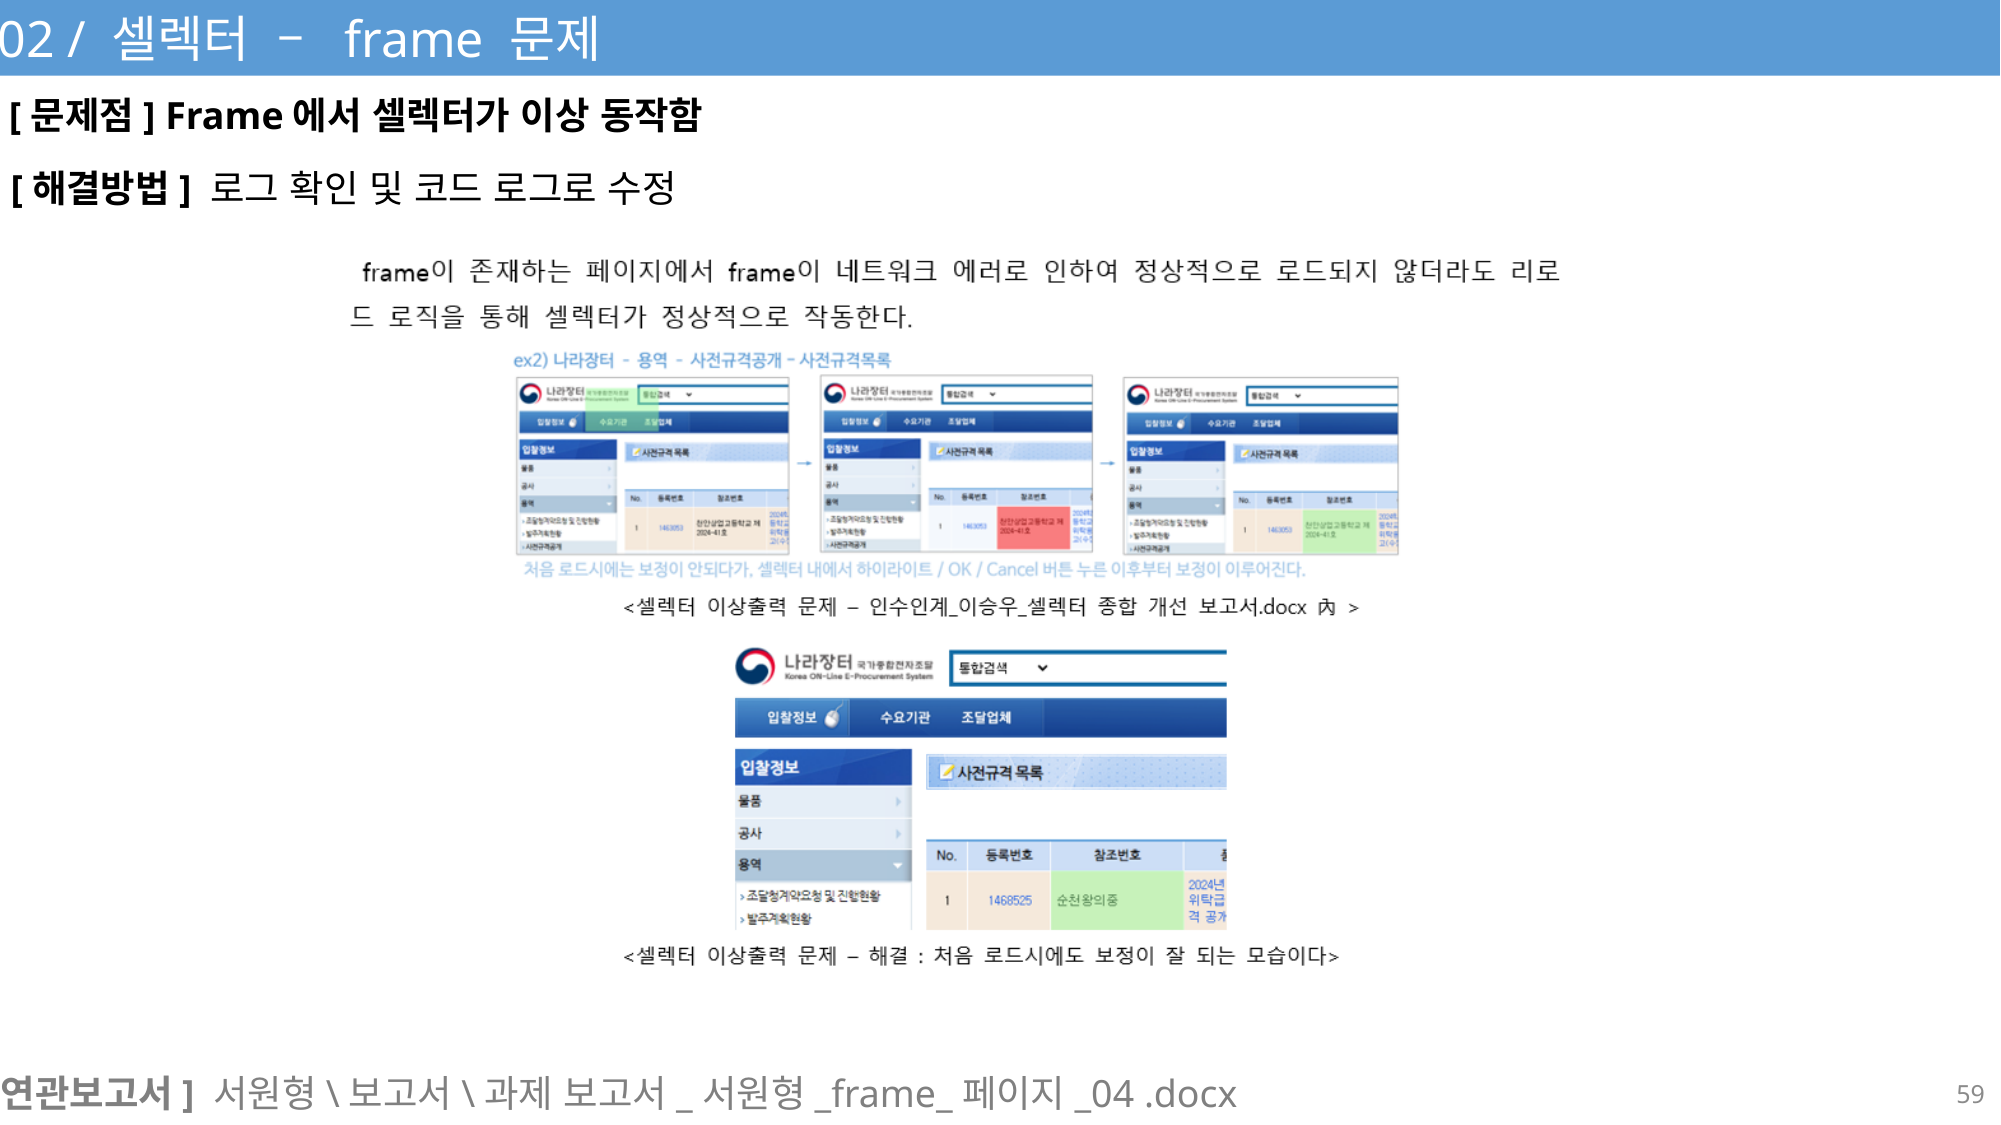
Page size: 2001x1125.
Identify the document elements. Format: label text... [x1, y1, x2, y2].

slide_number 59 [1550, 1065, 2000, 1125]
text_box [0, 0, 2000, 76]
text_box [연관보고서] 서원형\보고서\과제 보고서_서원형_frame_페이지_04 .docx [0, 1062, 1253, 1123]
picture [343, 256, 1586, 990]
text_box [문제점] Frame에서 셀렉터가 이상 동작함 [0, 84, 719, 145]
text_box [해결방법] 로그 확인 및 코드 로그로 수정 [0, 157, 692, 218]
